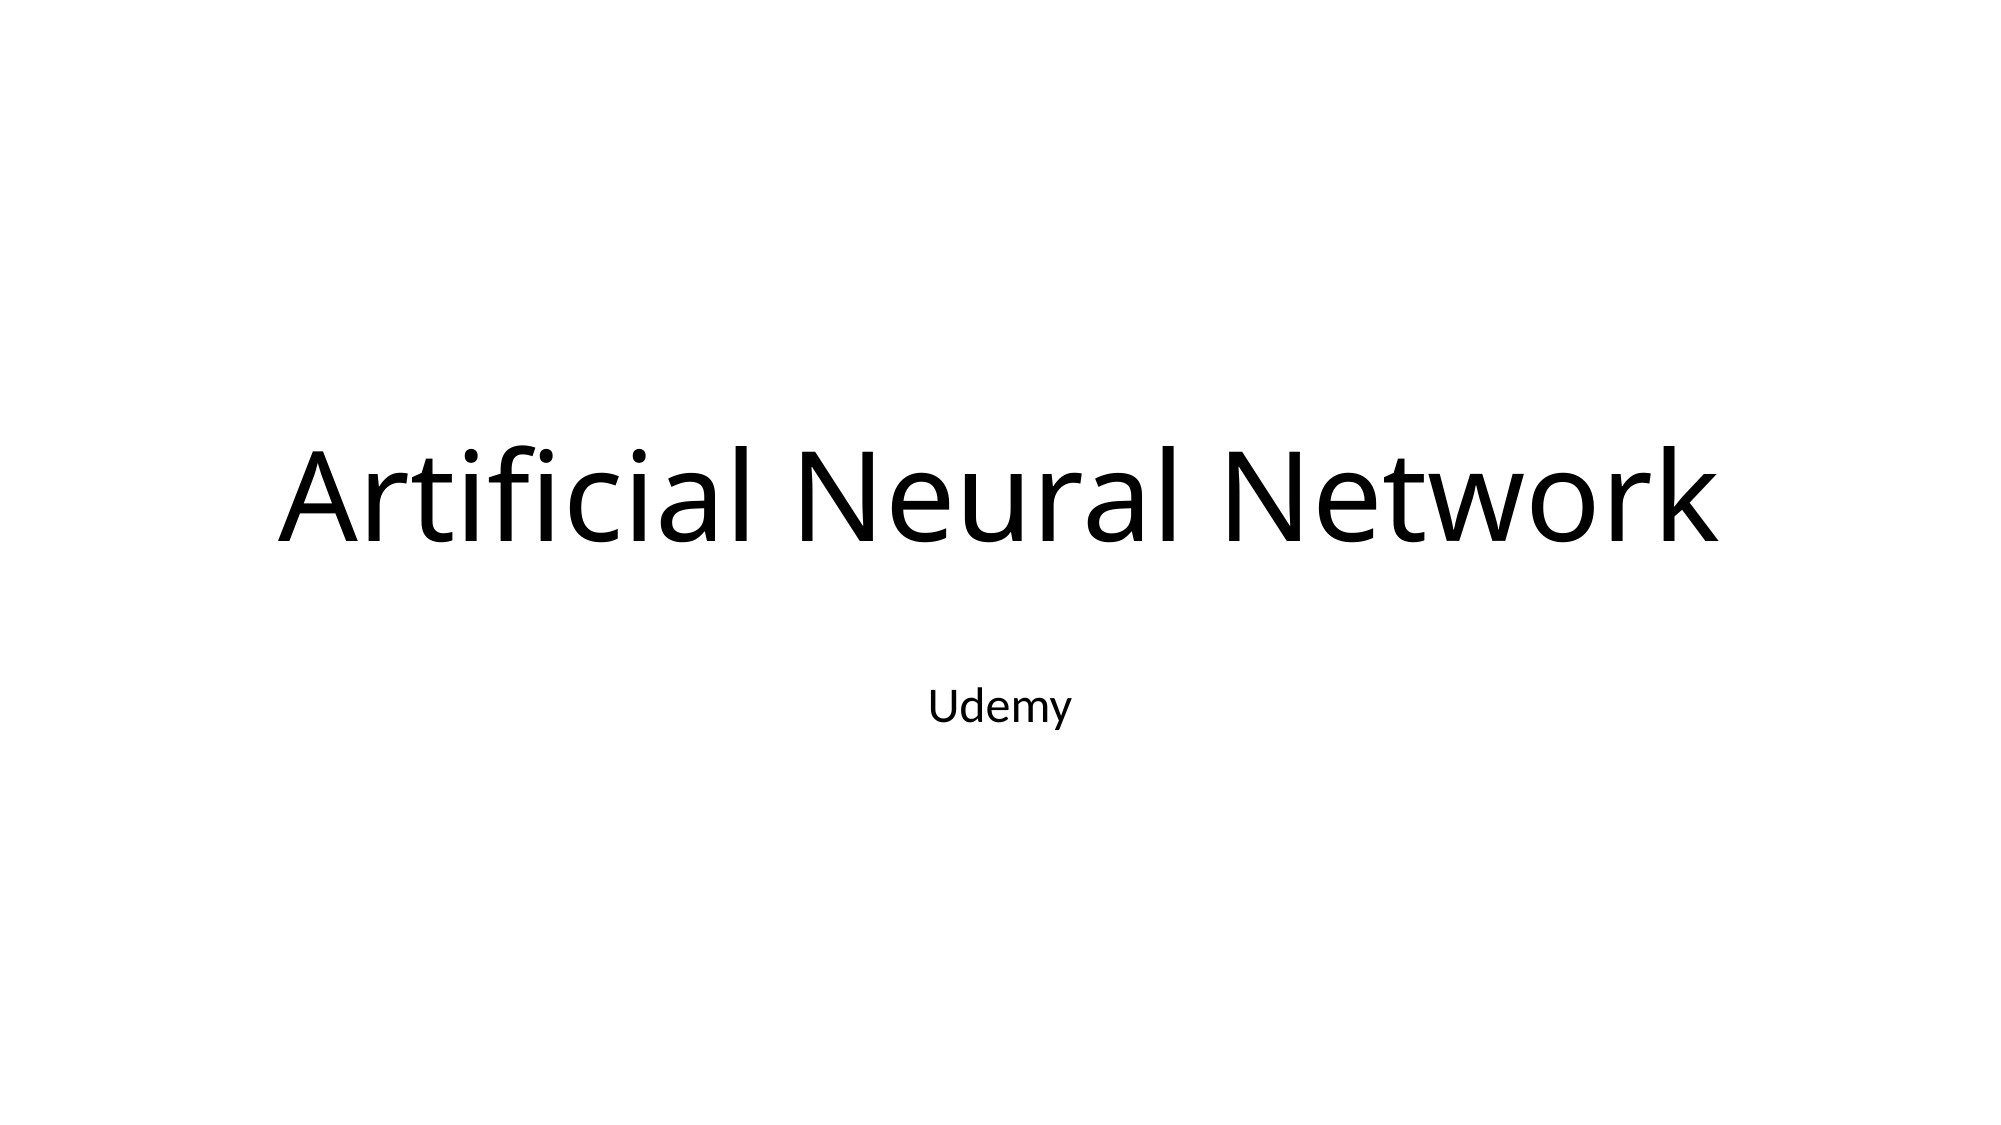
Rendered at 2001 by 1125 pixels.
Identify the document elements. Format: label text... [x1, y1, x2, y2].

subtitle Udemy [249, 590, 1750, 863]
title Artificial Neural Network [249, 184, 1750, 576]
